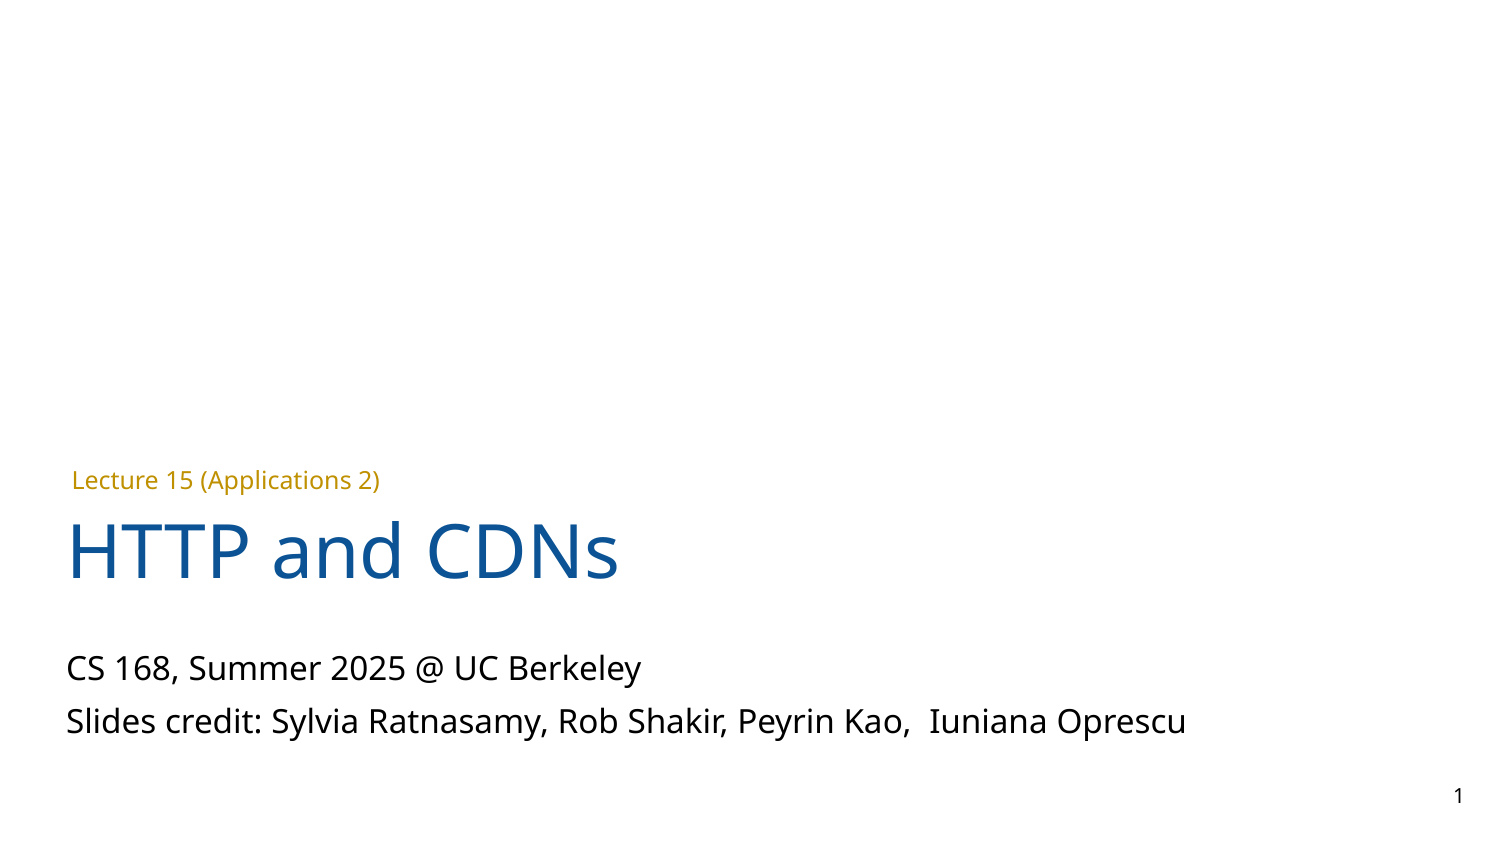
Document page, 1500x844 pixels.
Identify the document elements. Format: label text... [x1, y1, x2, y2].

text_box Lecture 15 (Applications 2) [56, 449, 510, 496]
text_box CS 168, Summer 2025 @ UC Berkeley Slides credit: Sylvia Ratnasamy, Rob Shakir, Peyrin Kao, Iuniana Oprescu [51, 632, 1449, 765]
text_box HTTP and CDNs [51, 272, 1480, 609]
slide_number ‹#› [1389, 764, 1480, 830]
